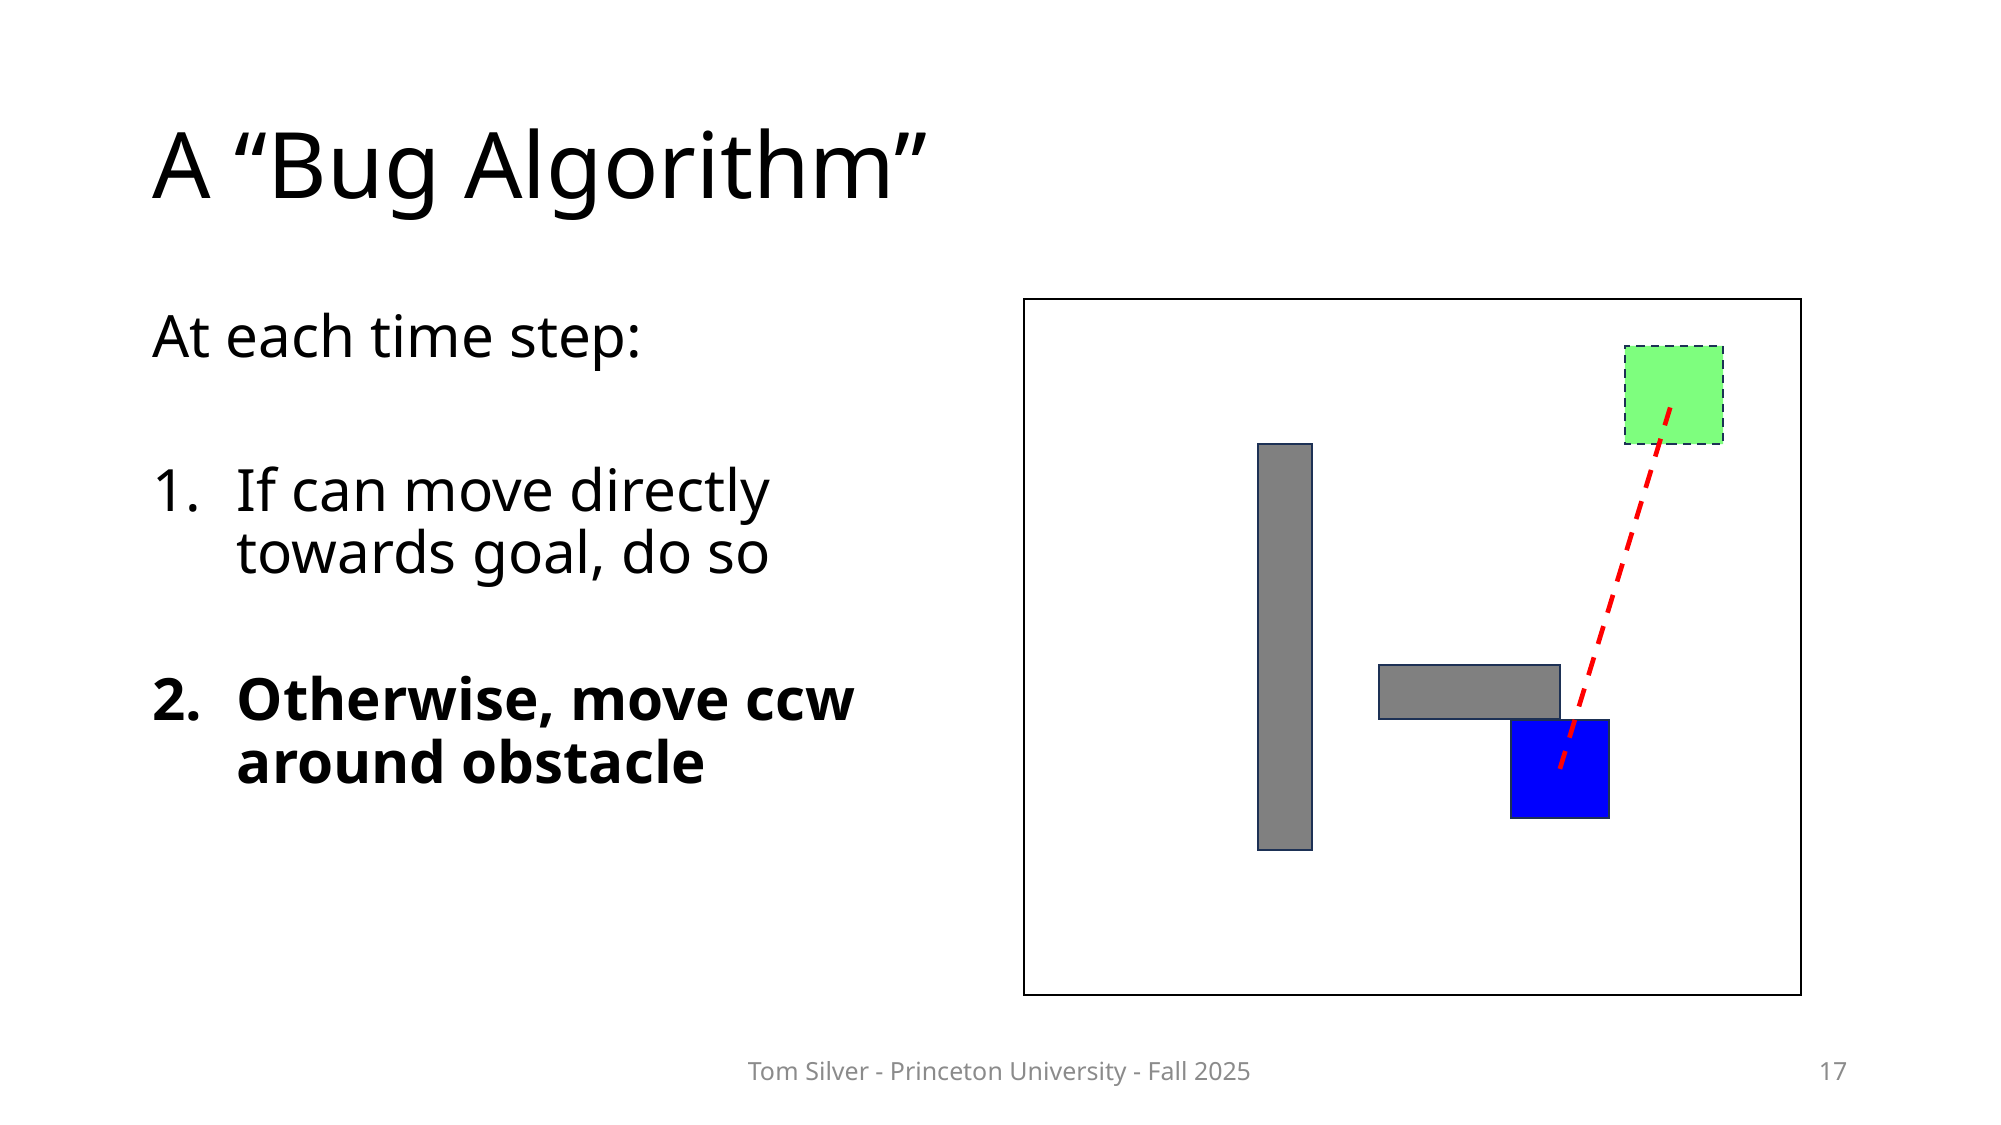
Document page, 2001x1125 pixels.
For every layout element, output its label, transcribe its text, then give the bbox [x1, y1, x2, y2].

text_box [1257, 443, 1313, 851]
slide_number 17 [1412, 1042, 1863, 1103]
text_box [1559, 395, 1675, 769]
text_box [1510, 720, 1610, 819]
text_box [1023, 298, 1802, 996]
title A “Bug Algorithm” [137, 59, 1863, 278]
text_box [1624, 345, 1724, 445]
list At each time step: If can move directly towards goal, do so Otherwise, move ccw around obstacle [137, 299, 947, 1014]
footer Tom Silver - Princeton University - Fall 2025 [662, 1042, 1338, 1103]
text_box [1378, 664, 1559, 720]
